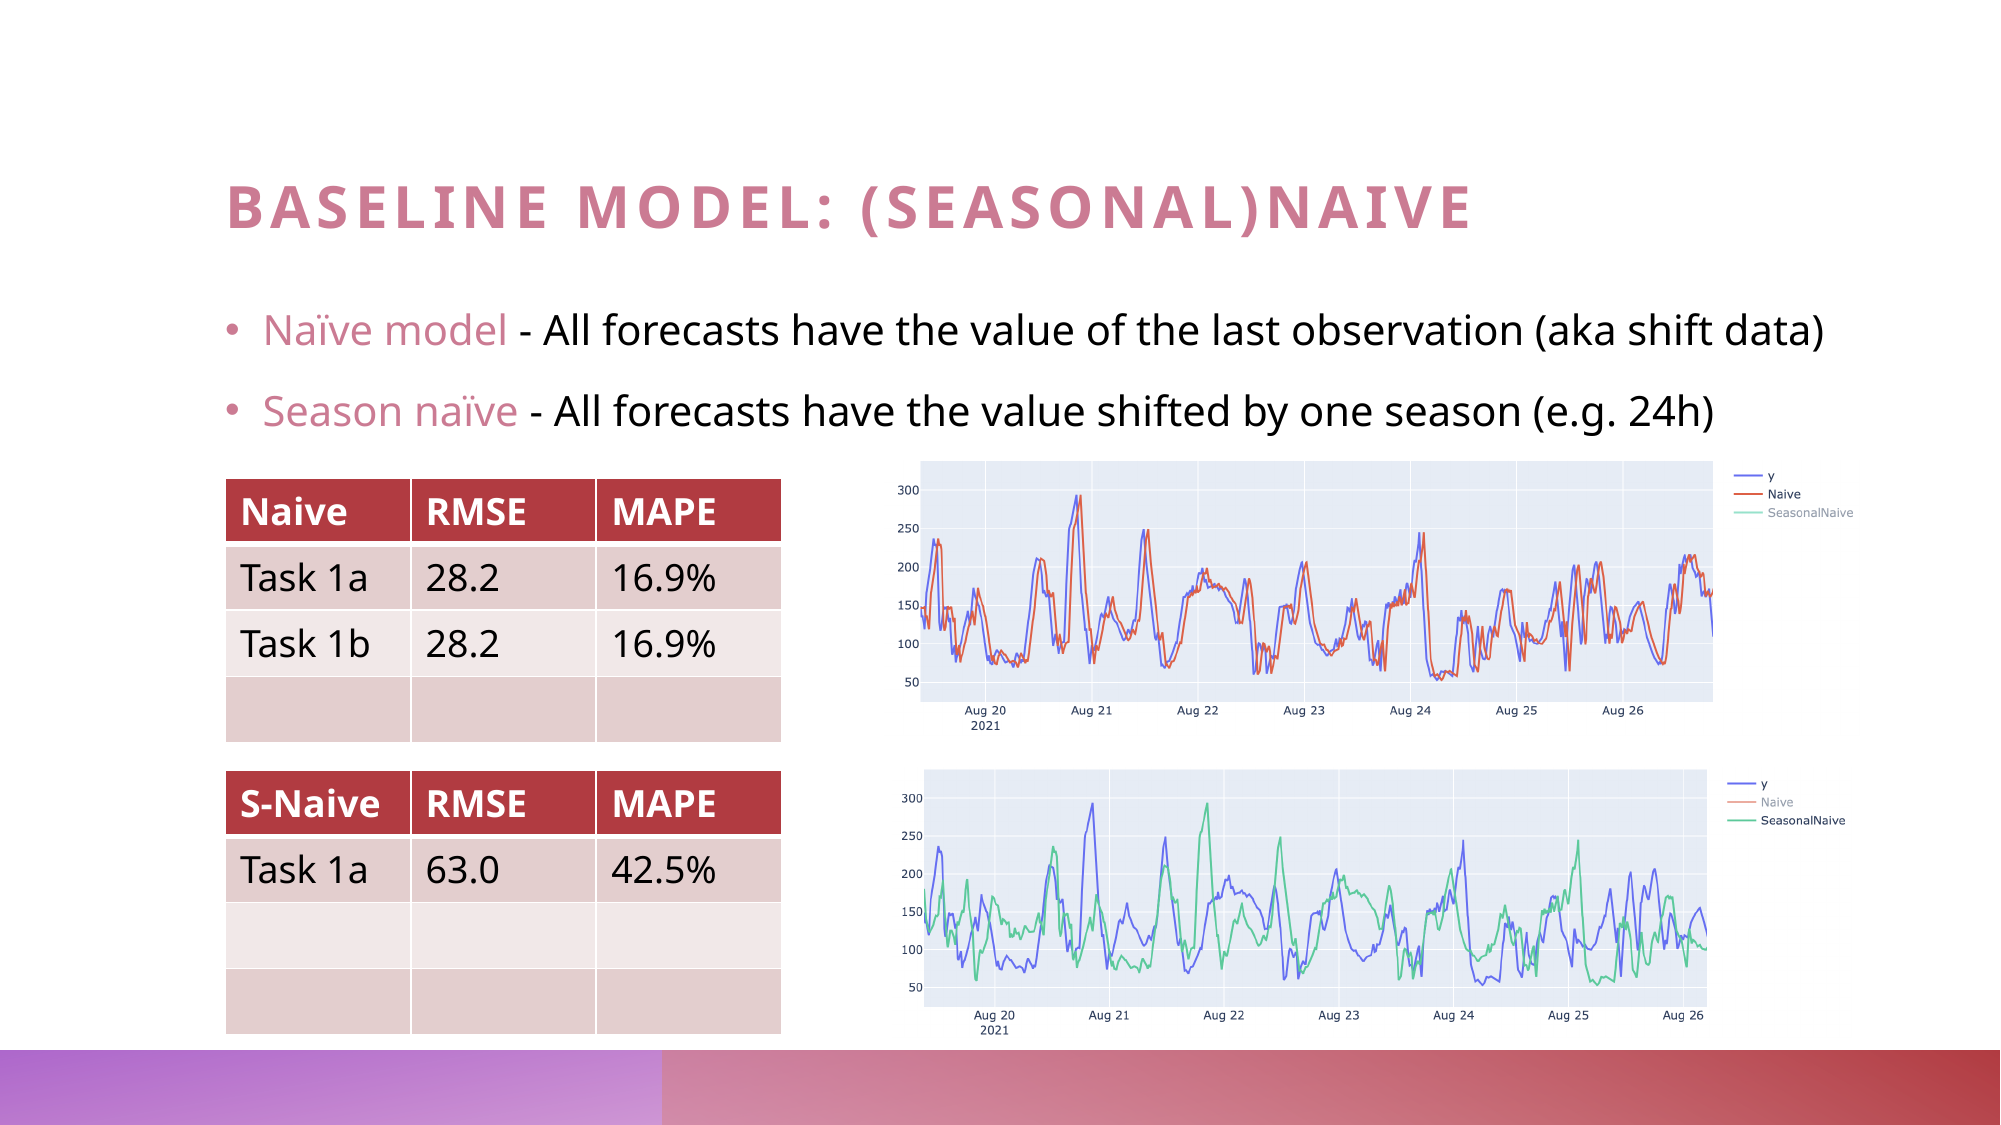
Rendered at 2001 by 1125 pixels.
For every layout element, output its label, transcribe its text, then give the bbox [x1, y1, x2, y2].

table_cell 16.9% [597, 547, 781, 609]
table_cell [597, 969, 781, 1034]
picture [884, 460, 1860, 736]
table_header RMSE [412, 771, 595, 834]
table_cell [226, 677, 410, 742]
table_cell 28.2 [412, 547, 595, 609]
table_cell 28.2 [412, 611, 595, 676]
table_cell [412, 677, 595, 742]
list Naïve model - All forecasts have the value of the last observation (aka shift data) Season naïve - All forecasts have the value shifted by one season (e.g. 24h) [225, 293, 1905, 996]
picture [892, 767, 1852, 1038]
table_cell 63.0 [412, 839, 595, 902]
table_cell [412, 903, 595, 968]
table_cell Task 1a [226, 839, 410, 902]
table_cell Task 1b [226, 611, 410, 676]
table_header MAPE [597, 771, 781, 834]
table_cell 42.5% [597, 839, 781, 902]
table_cell [597, 903, 781, 968]
table_cell [226, 903, 410, 968]
table_cell Task 1a [226, 547, 410, 609]
table_cell [412, 969, 595, 1034]
table_header S-Naive [226, 771, 410, 834]
table_cell 16.9% [597, 611, 781, 676]
table_header Naive [226, 479, 410, 541]
table_cell [226, 969, 410, 1034]
title Baseline Model: (Seasonal)Naive [225, 130, 1905, 280]
table_header RMSE [412, 479, 595, 541]
table_header MAPE [597, 479, 781, 541]
table_cell [597, 677, 781, 742]
